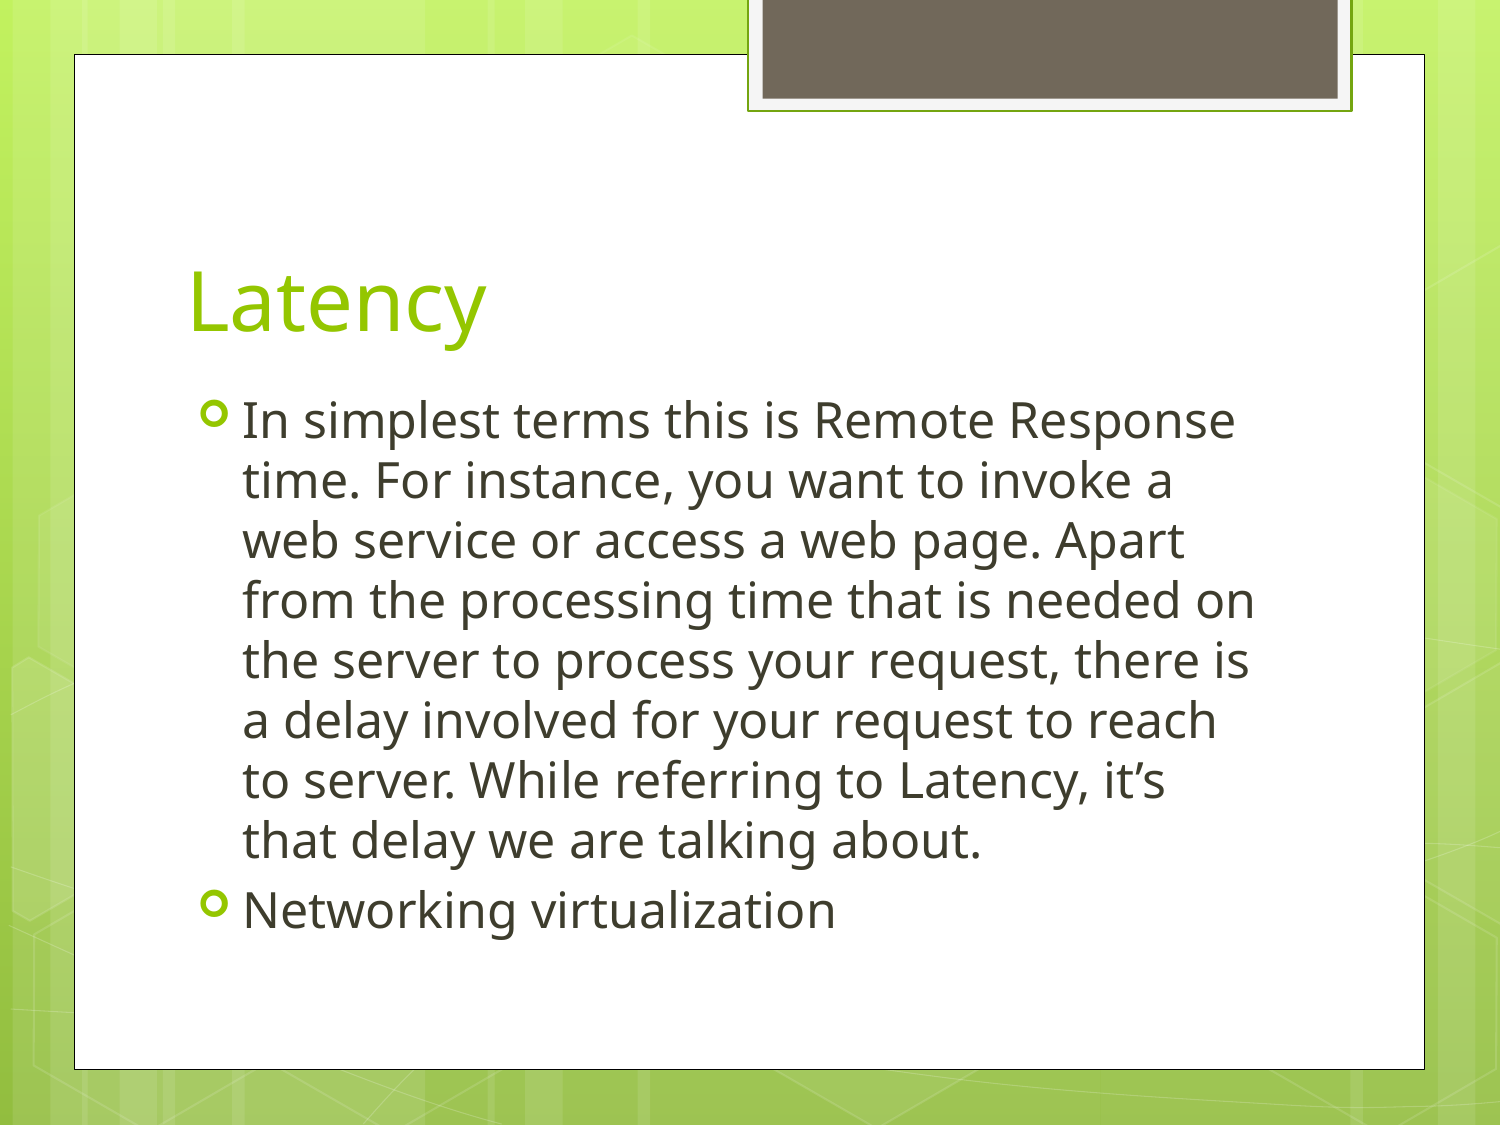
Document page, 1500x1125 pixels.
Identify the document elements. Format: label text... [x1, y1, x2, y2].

list In simplest terms this is Remote Response time. For instance, you want to invoke a web service or access a web page. Apart from the processing time that is needed on the server to process your request, there is a delay involved for your request to reach to server. While referring to Latency, it’s that delay we are talking about. Networking virtualization [171, 381, 1283, 957]
title Latency [171, 168, 1324, 357]
